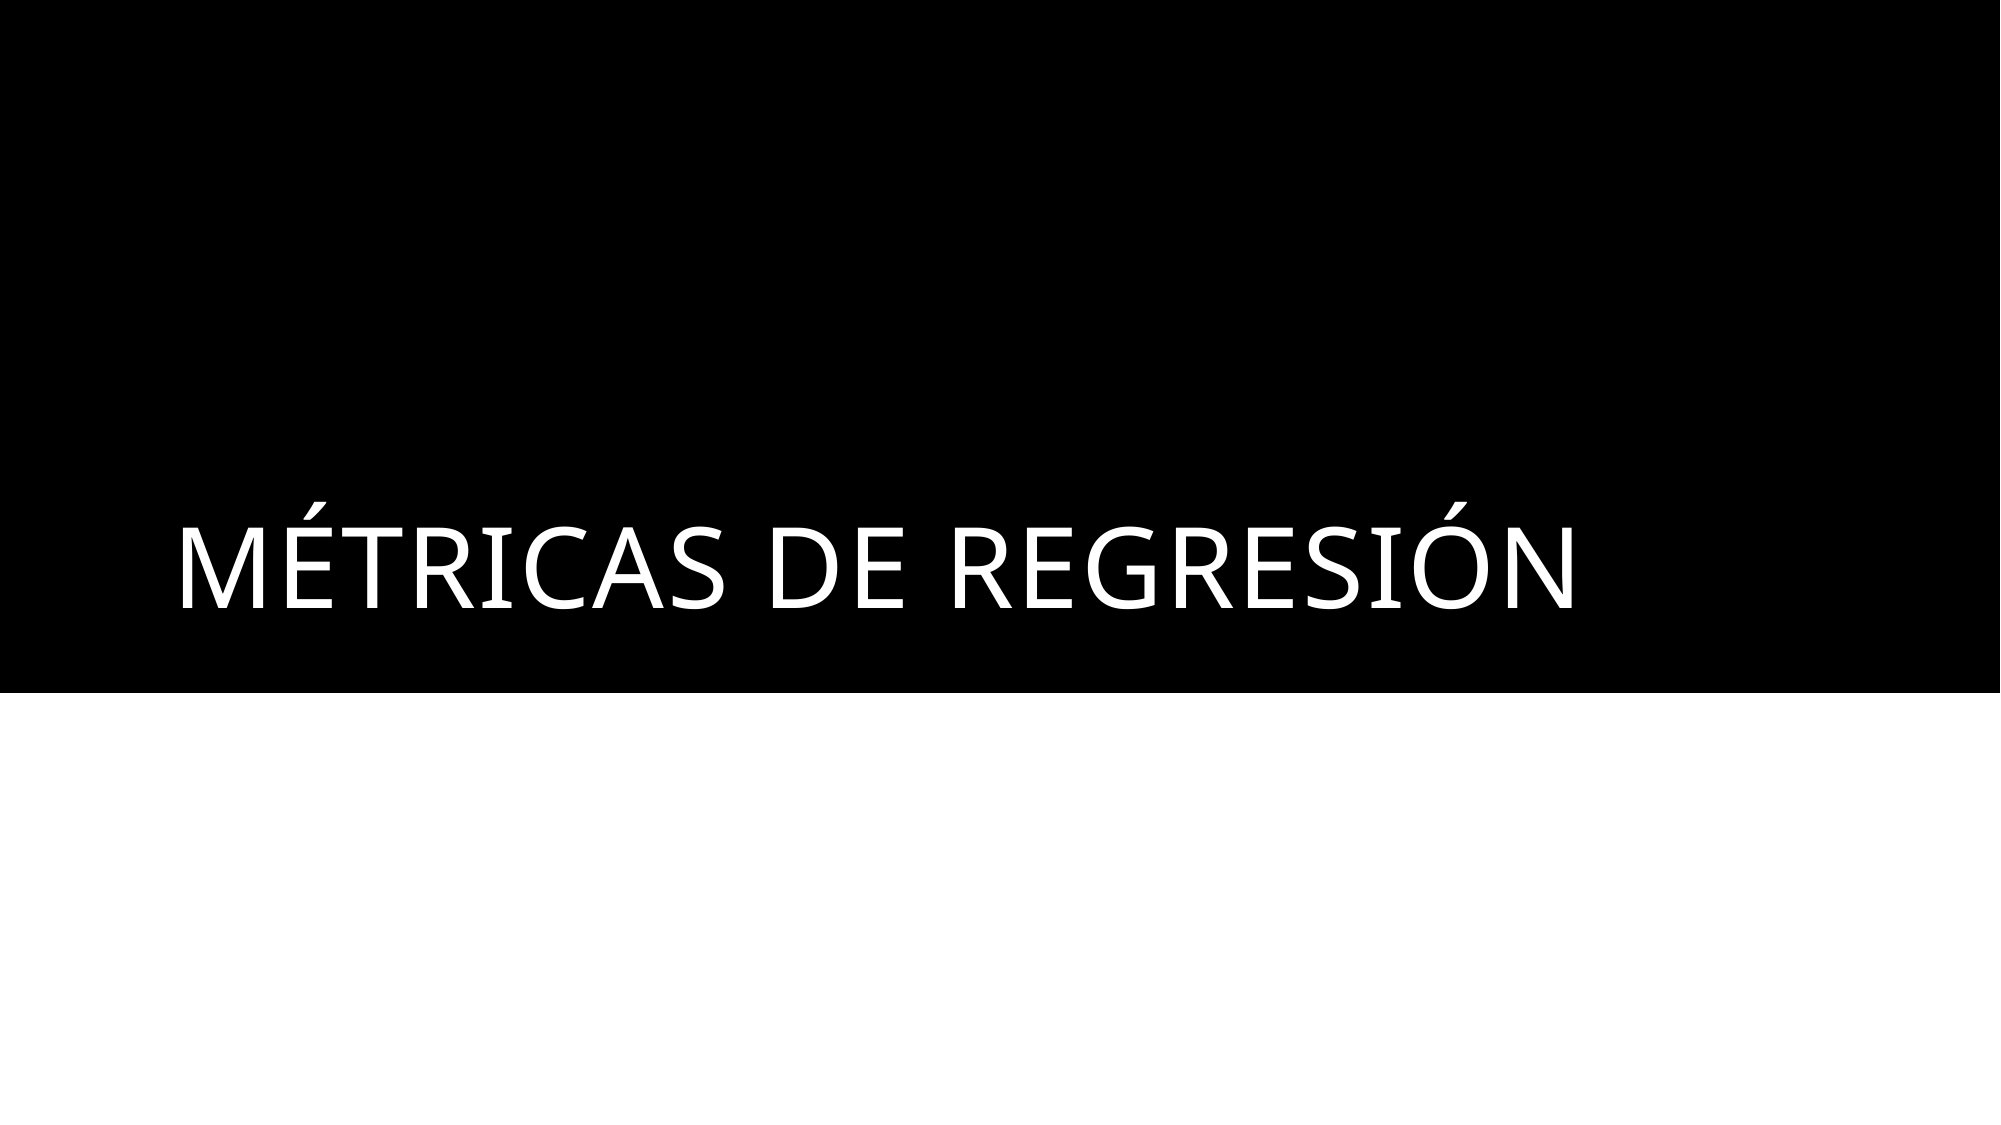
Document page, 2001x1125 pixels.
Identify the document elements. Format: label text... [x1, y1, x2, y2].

title MÉTRICAS DE REGRESIÓN [157, 126, 1842, 641]
